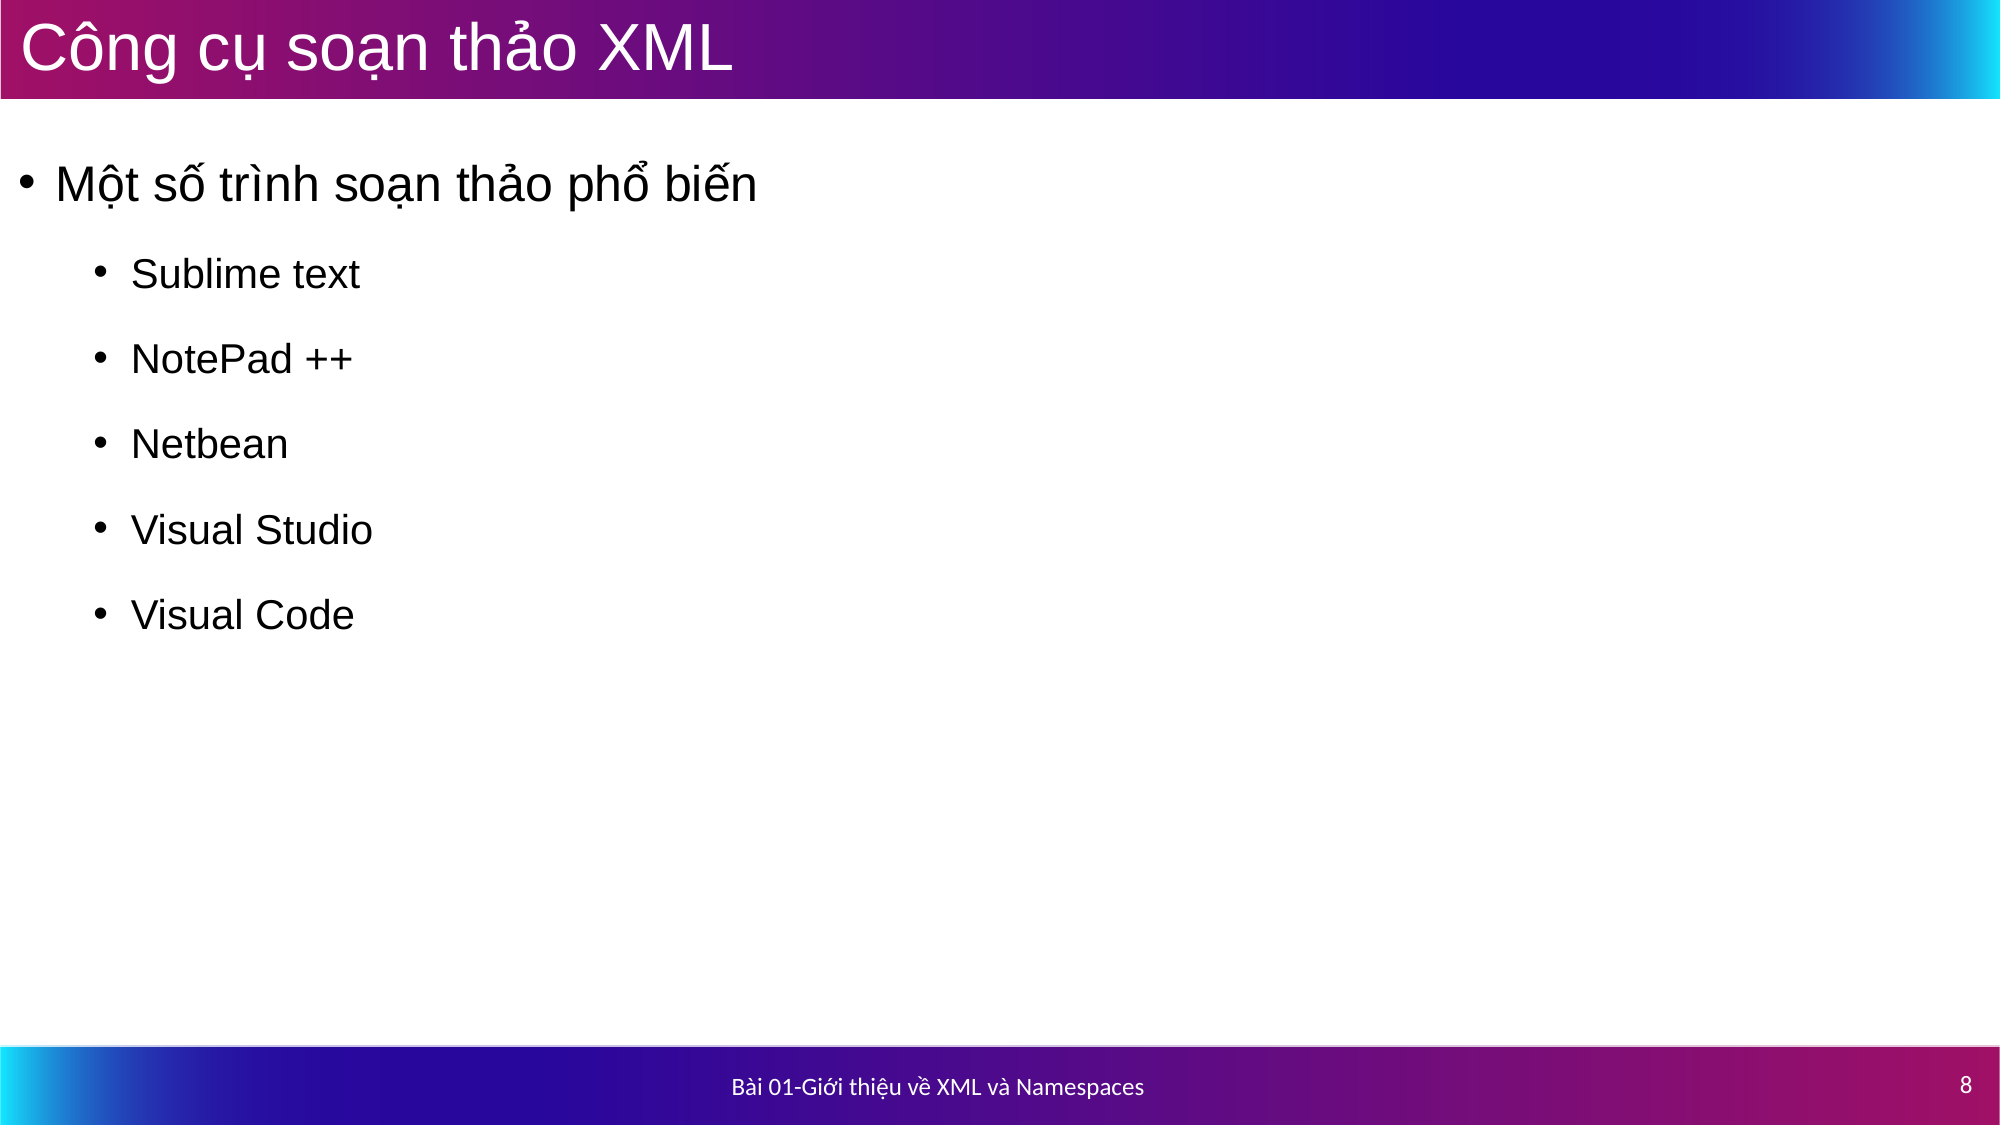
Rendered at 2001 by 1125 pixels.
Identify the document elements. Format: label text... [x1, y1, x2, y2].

picture [0, 1045, 2000, 1125]
footer Bài 01-Giới thiệu về XML và Namespaces [17, 1055, 1865, 1116]
slide_number 8 [1877, 1053, 1988, 1114]
title Công cụ soạn thảo XML [4, 5, 1990, 93]
picture [0, 0, 2001, 99]
list Một số trình soạn thảo phổ biến Sublime text NotePad ++ Netbean Visual Studio Visual Code [3, 113, 1988, 1014]
